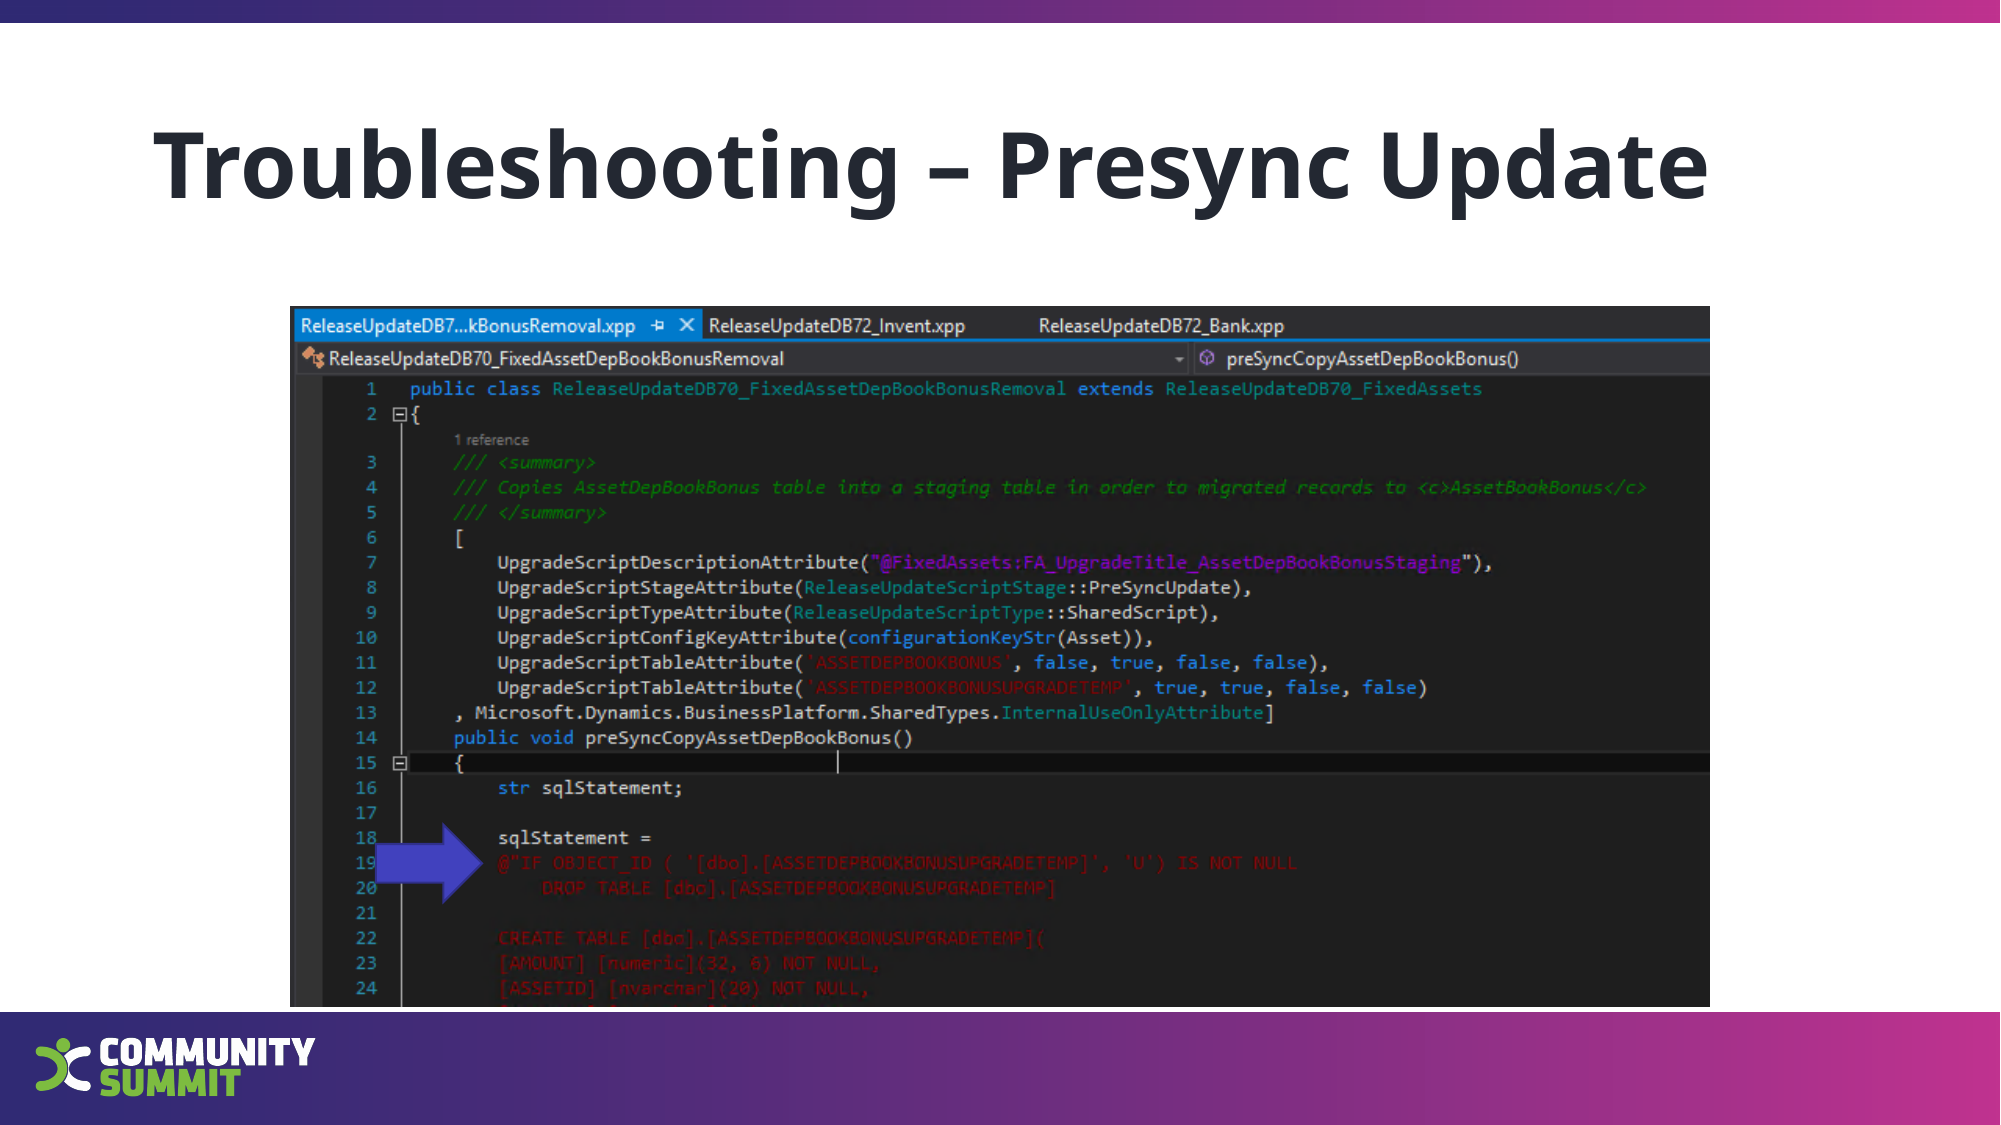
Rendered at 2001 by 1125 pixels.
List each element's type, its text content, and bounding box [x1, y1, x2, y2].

picture [0, 0, 2000, 23]
title Troubleshooting – Presync Update [137, 59, 1863, 278]
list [290, 306, 1710, 1007]
picture [0, 1012, 2000, 1125]
